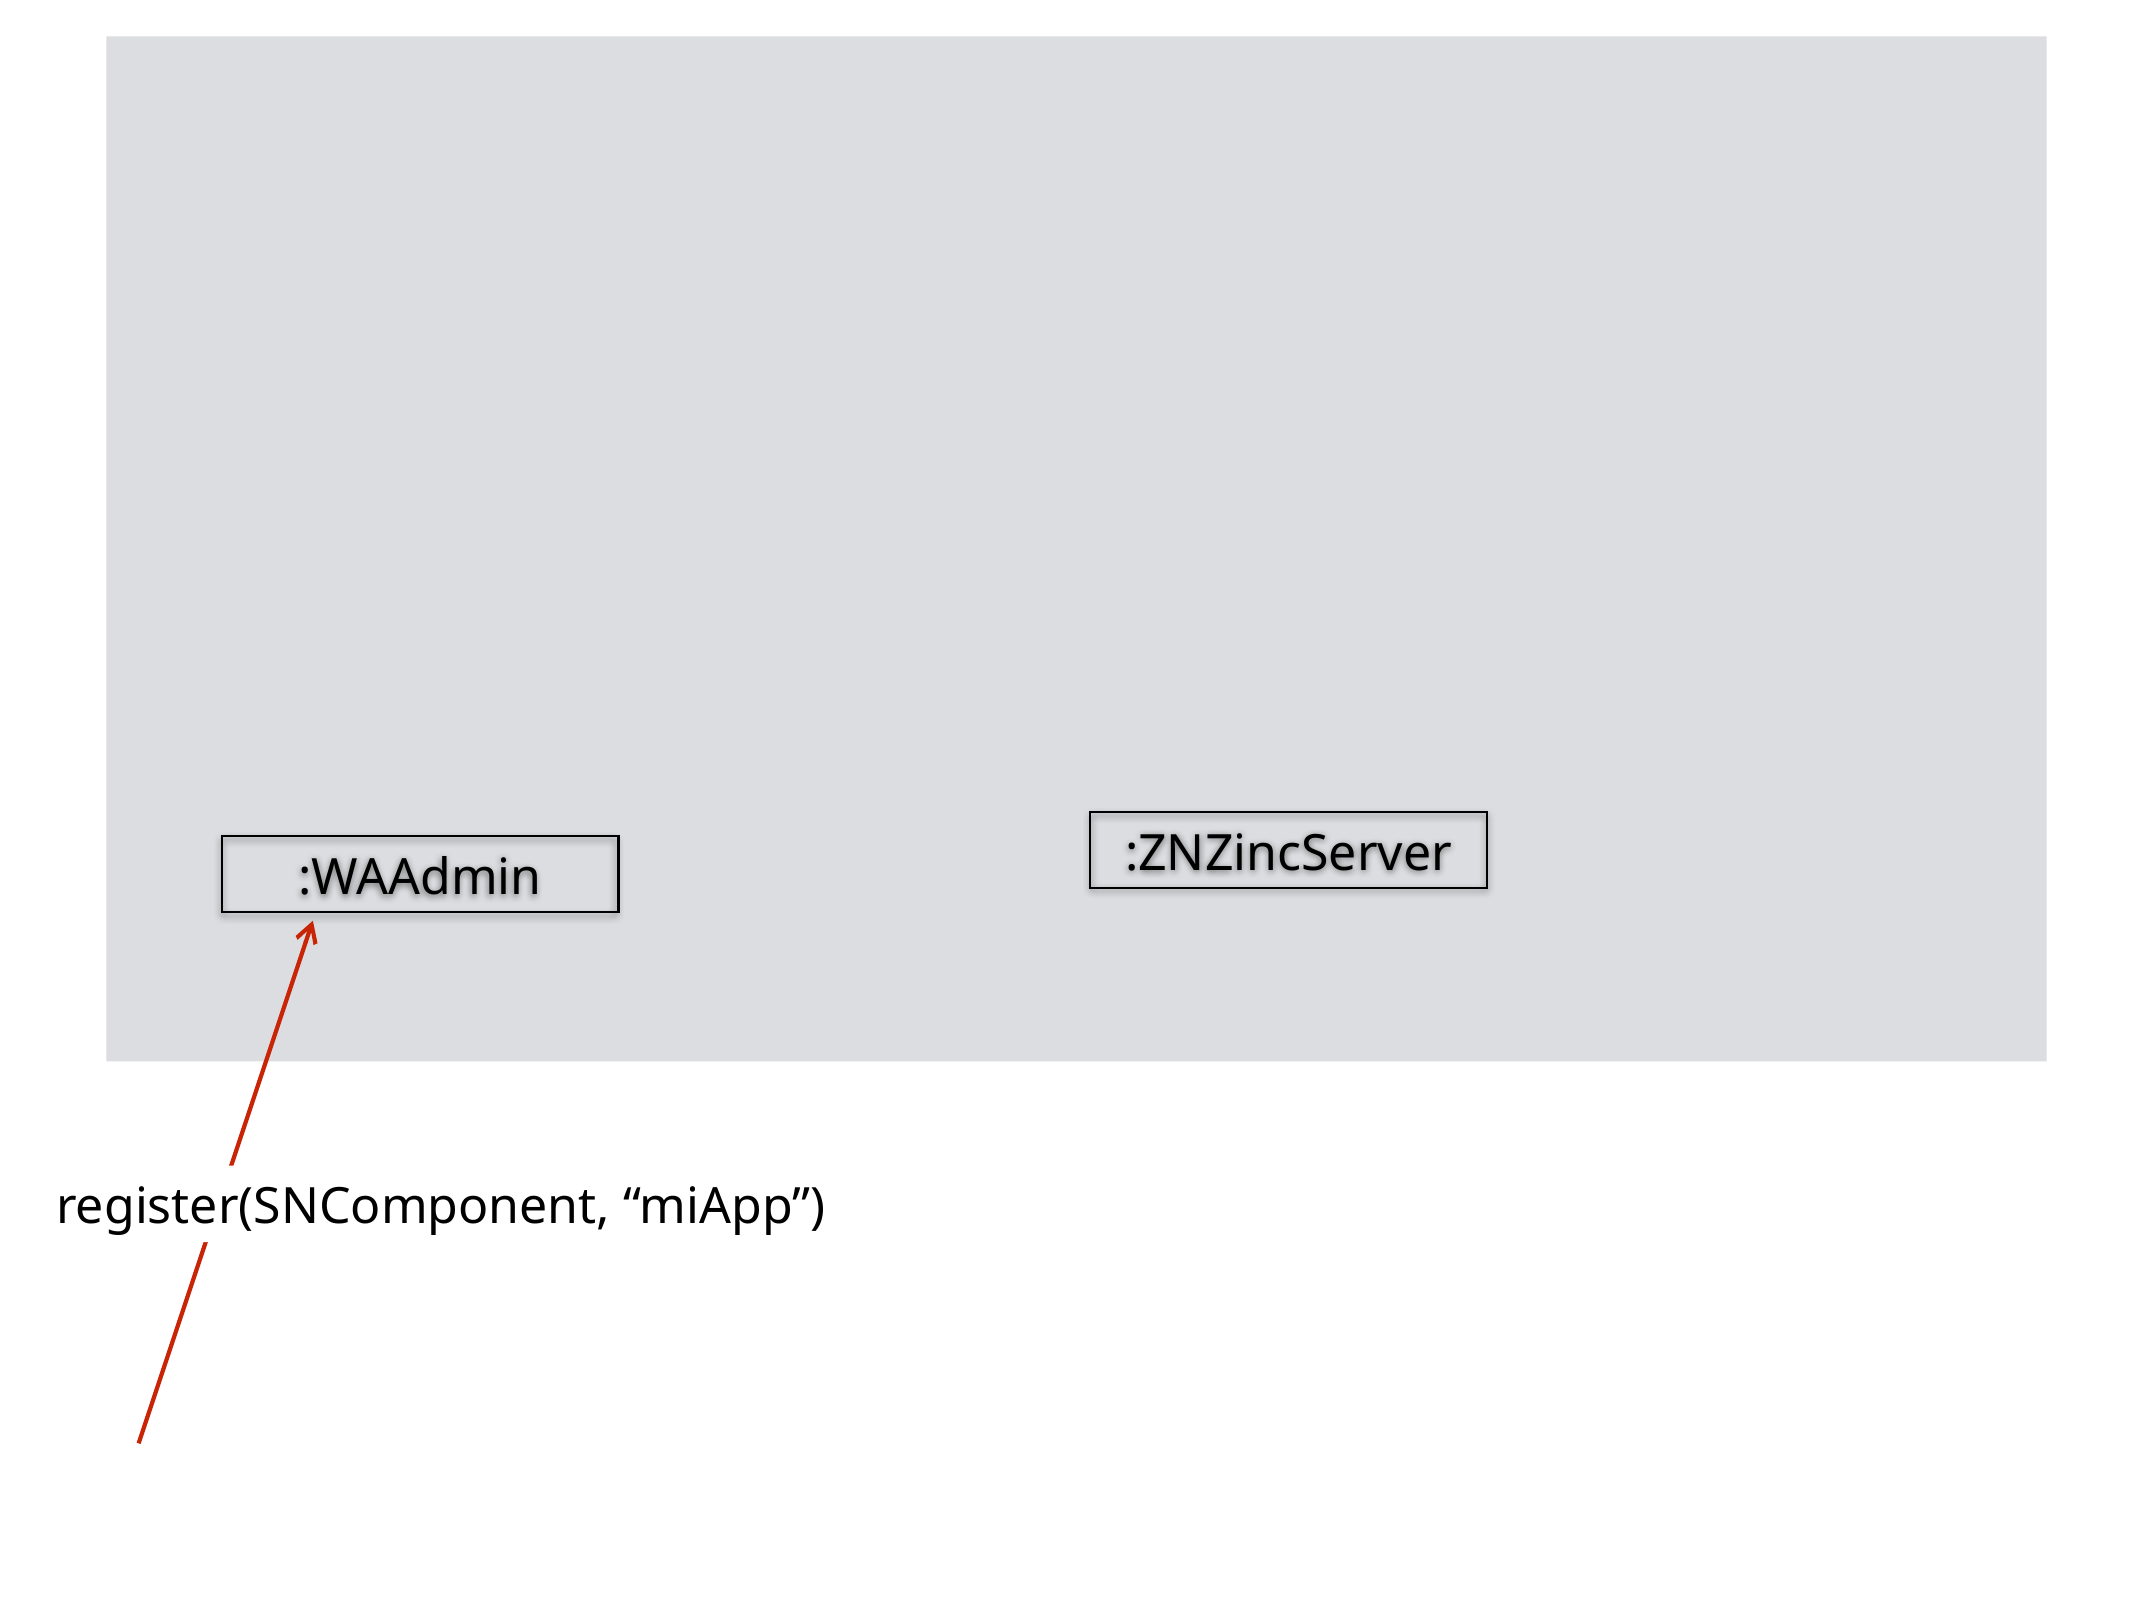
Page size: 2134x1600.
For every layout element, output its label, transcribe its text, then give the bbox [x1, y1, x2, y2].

text_box :ZNZincServer [1090, 811, 1488, 889]
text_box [56, 920, 826, 1444]
text_box [106, 36, 2047, 1062]
text_box :WAAdmin [221, 835, 619, 913]
